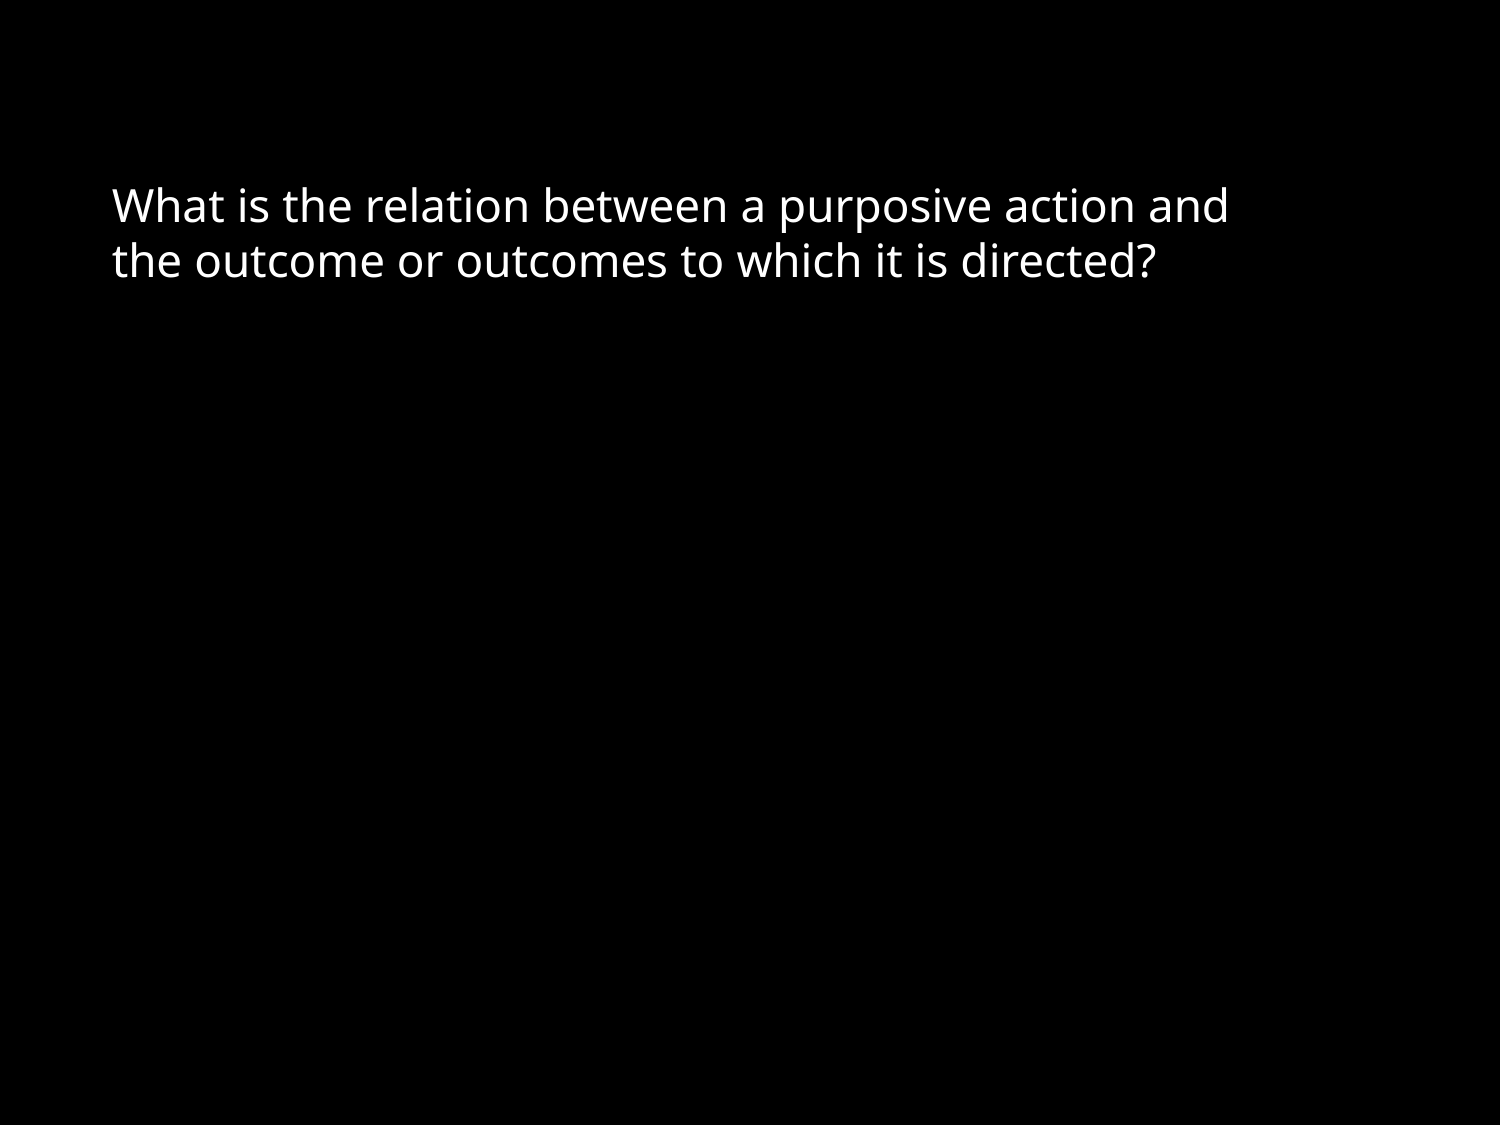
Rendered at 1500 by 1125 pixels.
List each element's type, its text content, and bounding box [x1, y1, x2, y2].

text_box What is the relation between a purposive action and the outcome or outcomes to which it is directed? [97, 169, 1294, 295]
